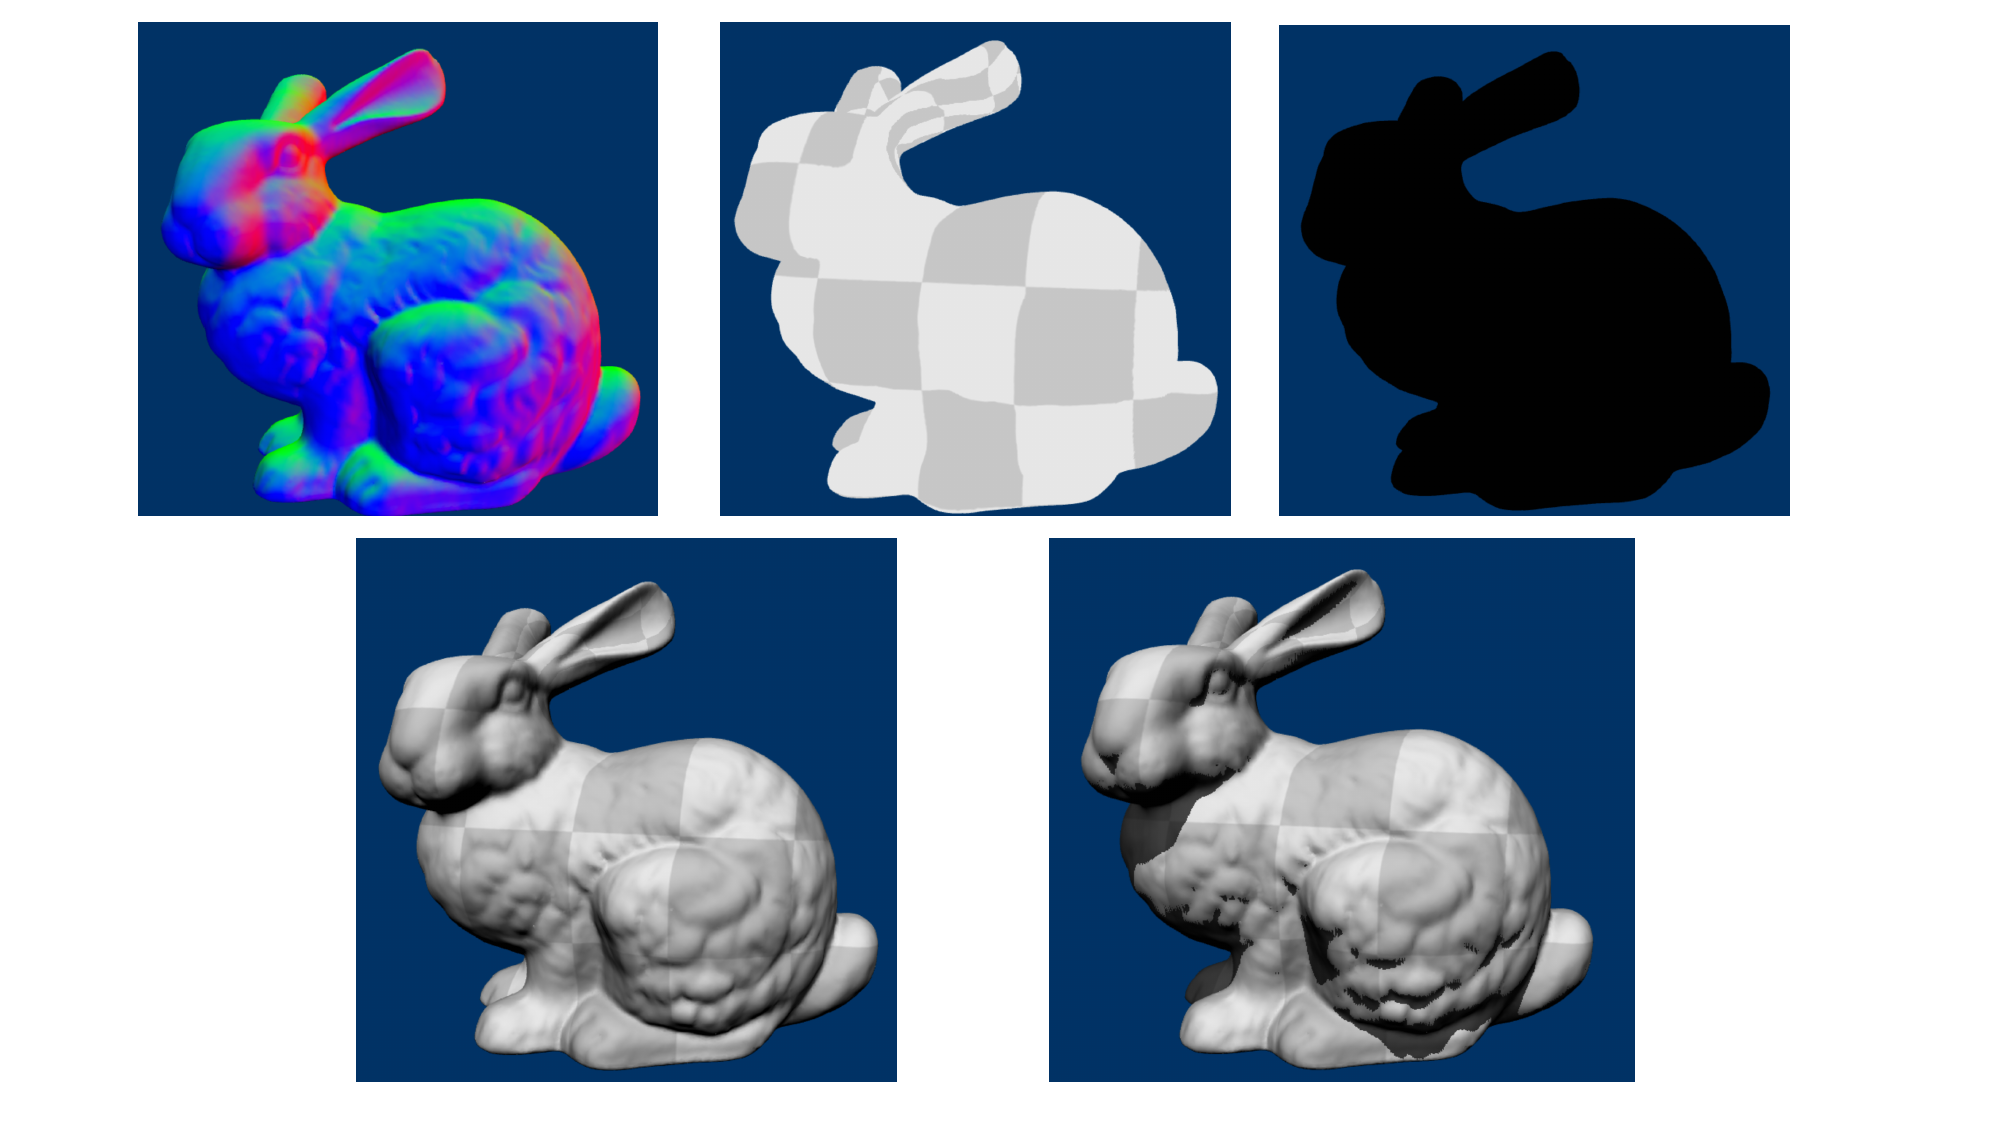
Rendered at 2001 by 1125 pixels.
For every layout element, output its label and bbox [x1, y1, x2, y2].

picture [1279, 25, 1791, 517]
picture [138, 22, 658, 517]
picture [355, 537, 898, 1083]
picture [719, 22, 1232, 517]
picture [1048, 537, 1635, 1083]
